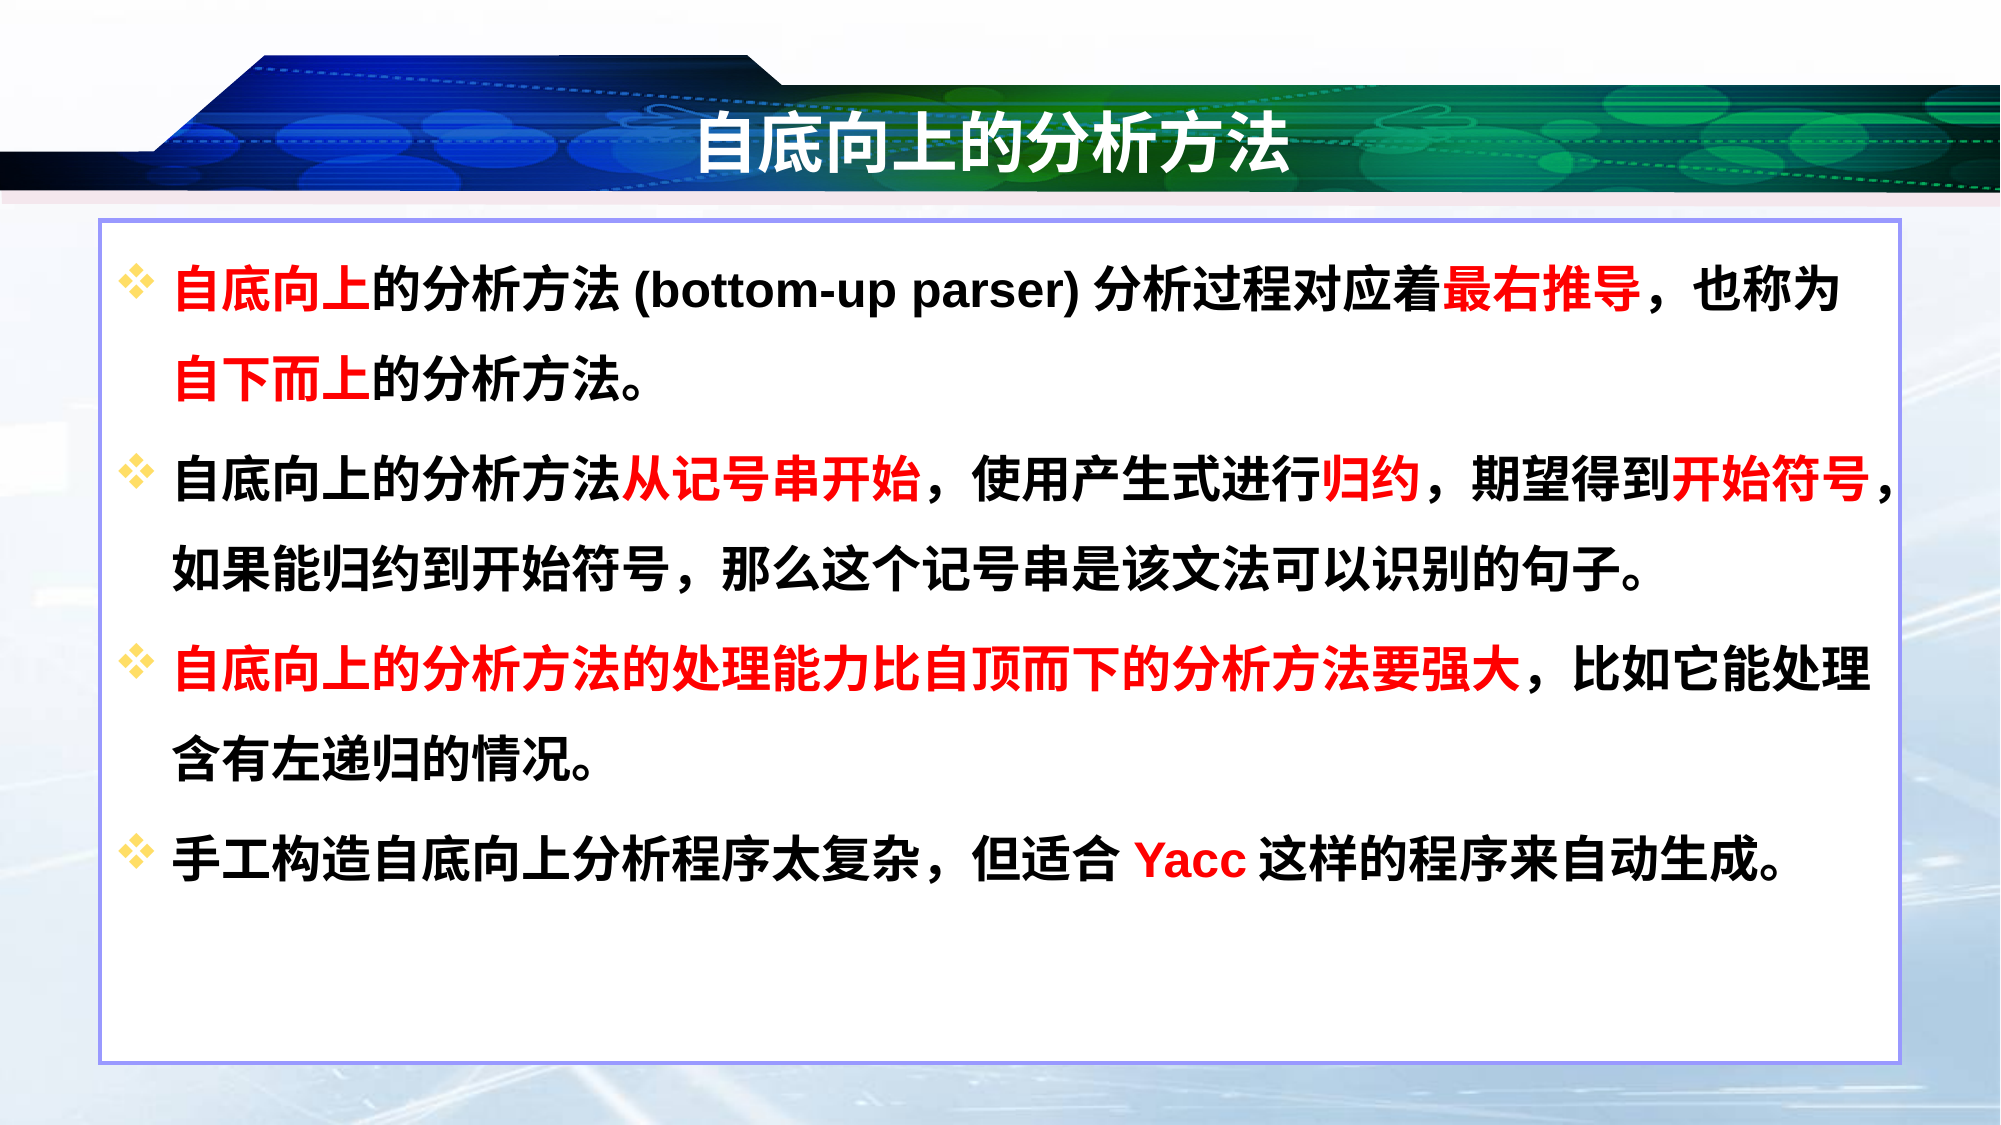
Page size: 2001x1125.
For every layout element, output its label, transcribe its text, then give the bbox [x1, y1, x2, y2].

picture [0, 0, 2001, 1125]
list 自底向上的分析方法(bottom-up parser)分析过程对应着最右推导，也称为自下而上的分析方法。 自底向上的分析方法从记号串开始，使用产生式进行归约，期望得到开始符号，如果能归约到开始符号，那么这个记号串是该文法可以识别的句子。 自底向上的分析方法的处理能力比自顶而下的分析方法要强大，比如它能处理含有左递归的情况。 手工构造自底向上分析程序太复杂，但适合Yacc这样的程序来自动生成。 [99, 220, 1901, 1064]
title 自底向上的分析方法 [133, 94, 1851, 188]
